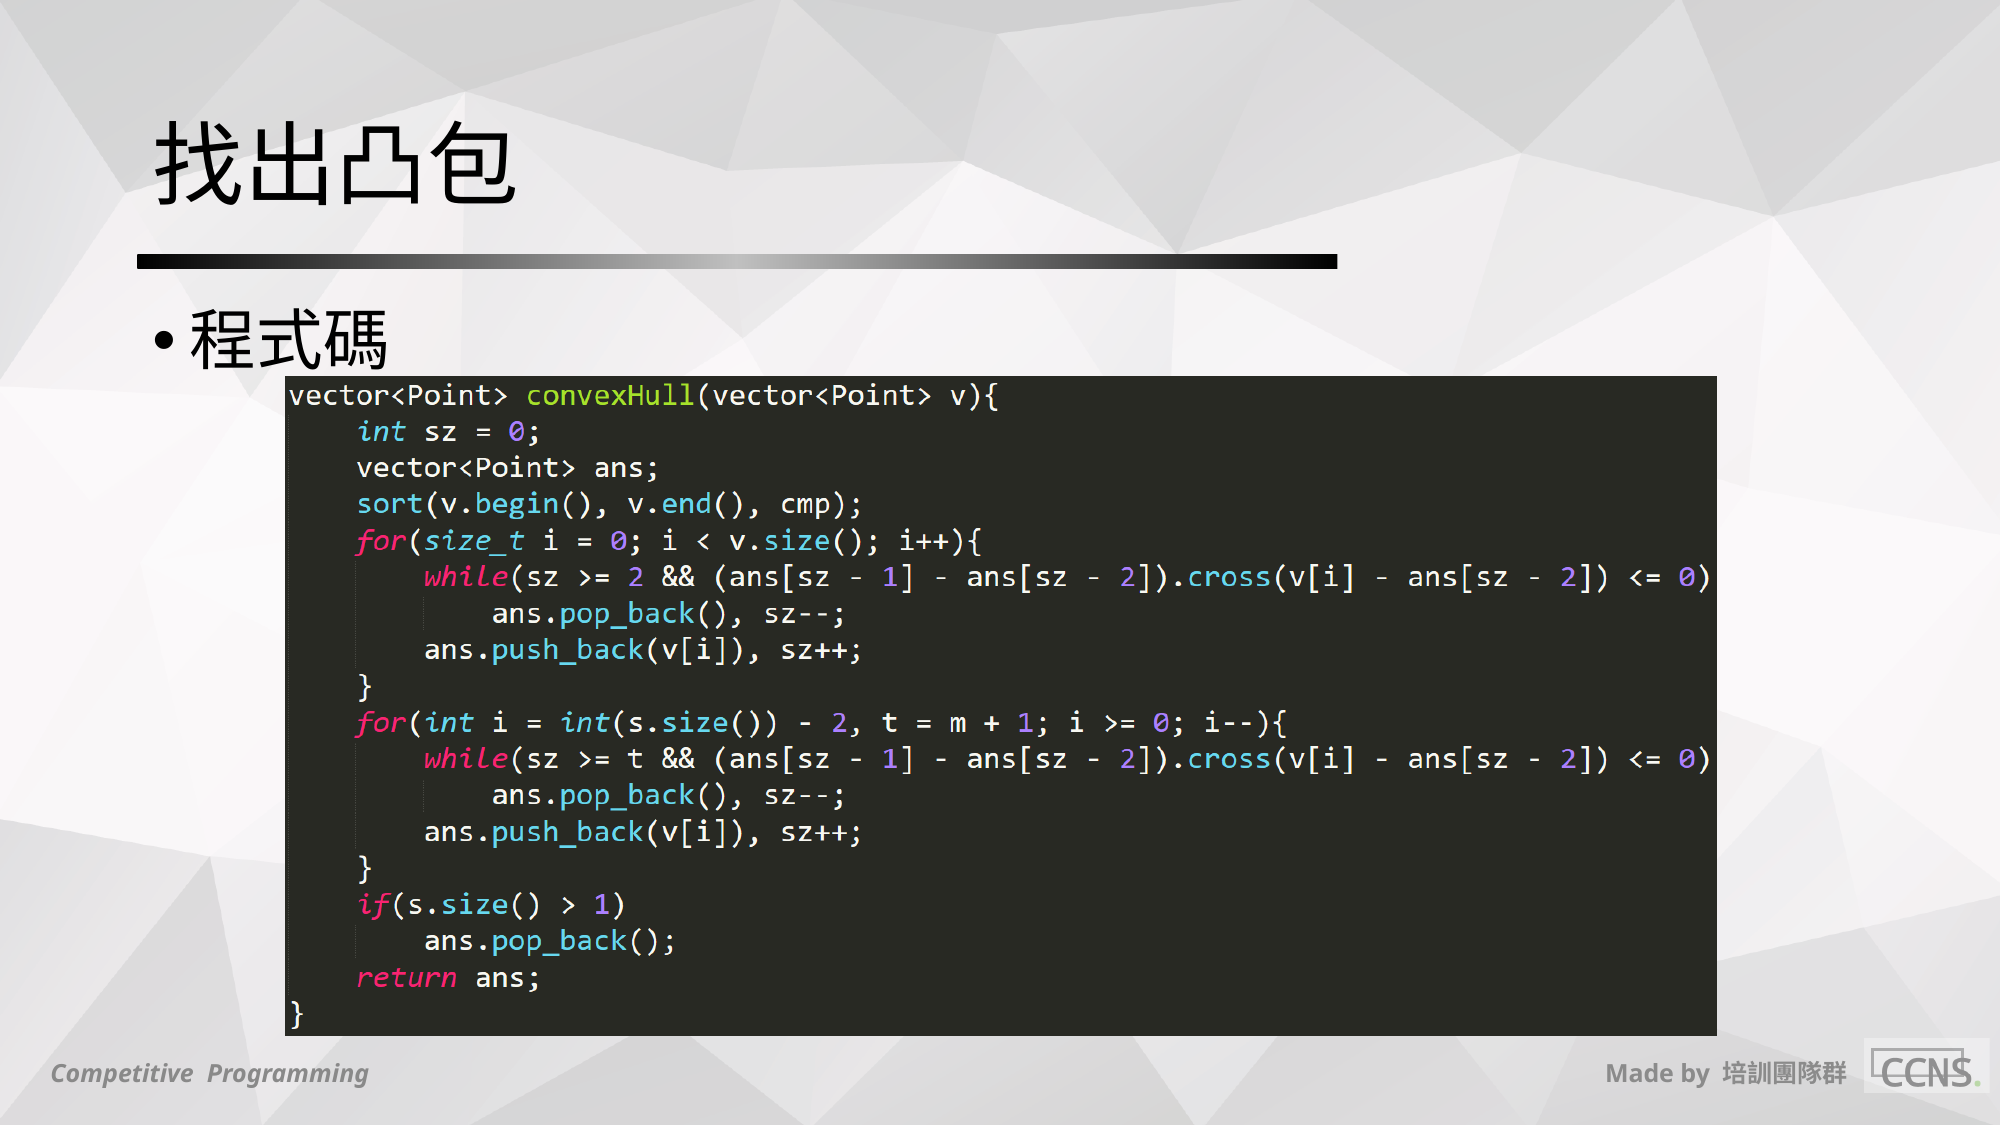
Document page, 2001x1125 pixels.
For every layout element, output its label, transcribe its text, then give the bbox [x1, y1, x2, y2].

title 找出凸包 [137, 59, 1863, 278]
list 程式碼 [137, 299, 1863, 1014]
picture [0, 0, 2000, 1125]
